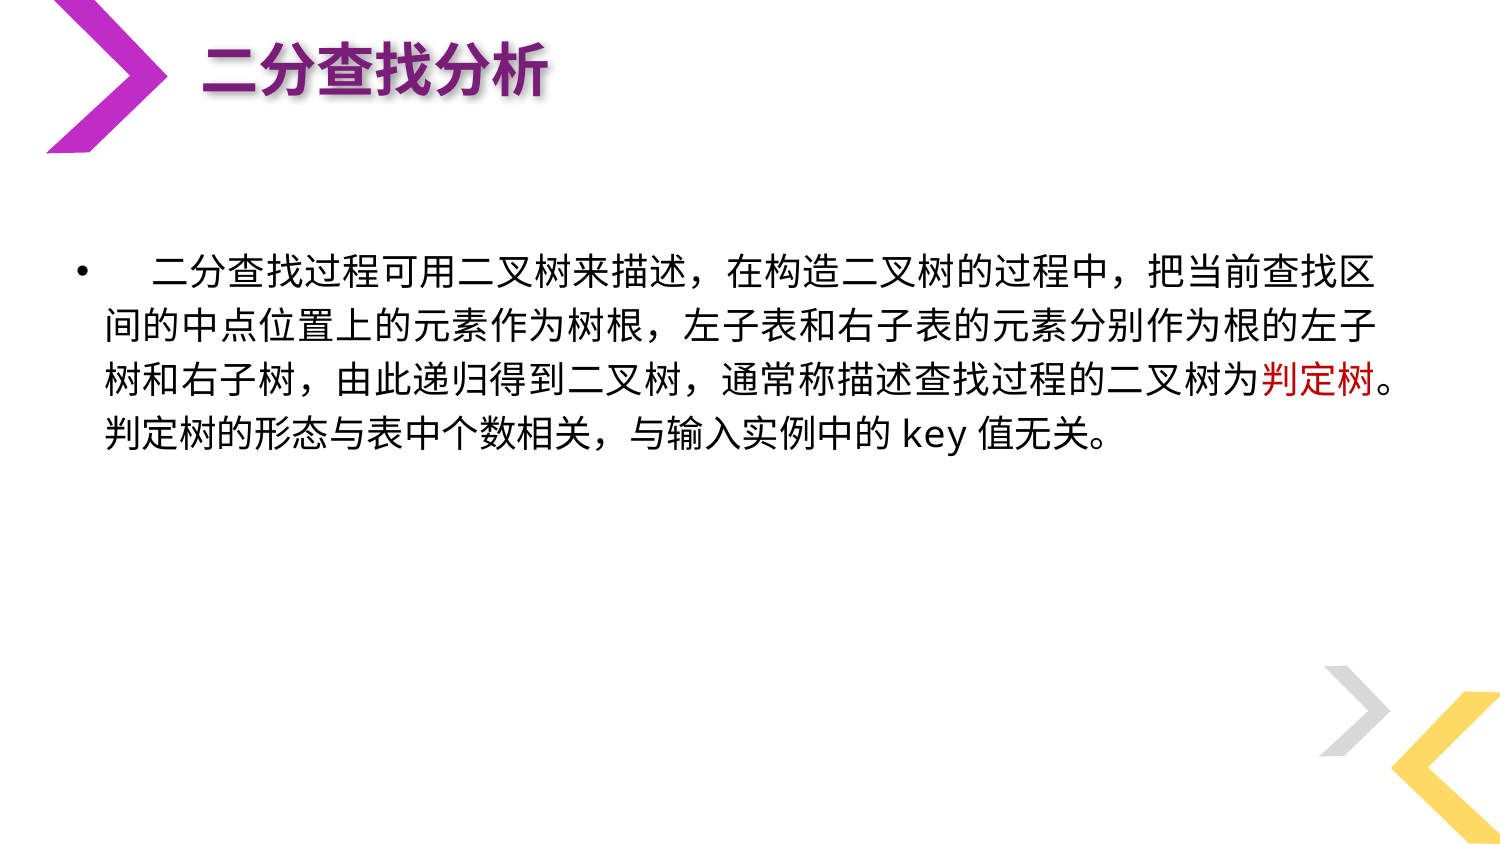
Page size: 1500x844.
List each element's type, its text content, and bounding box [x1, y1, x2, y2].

list 二分查找分析 [188, 35, 1214, 111]
